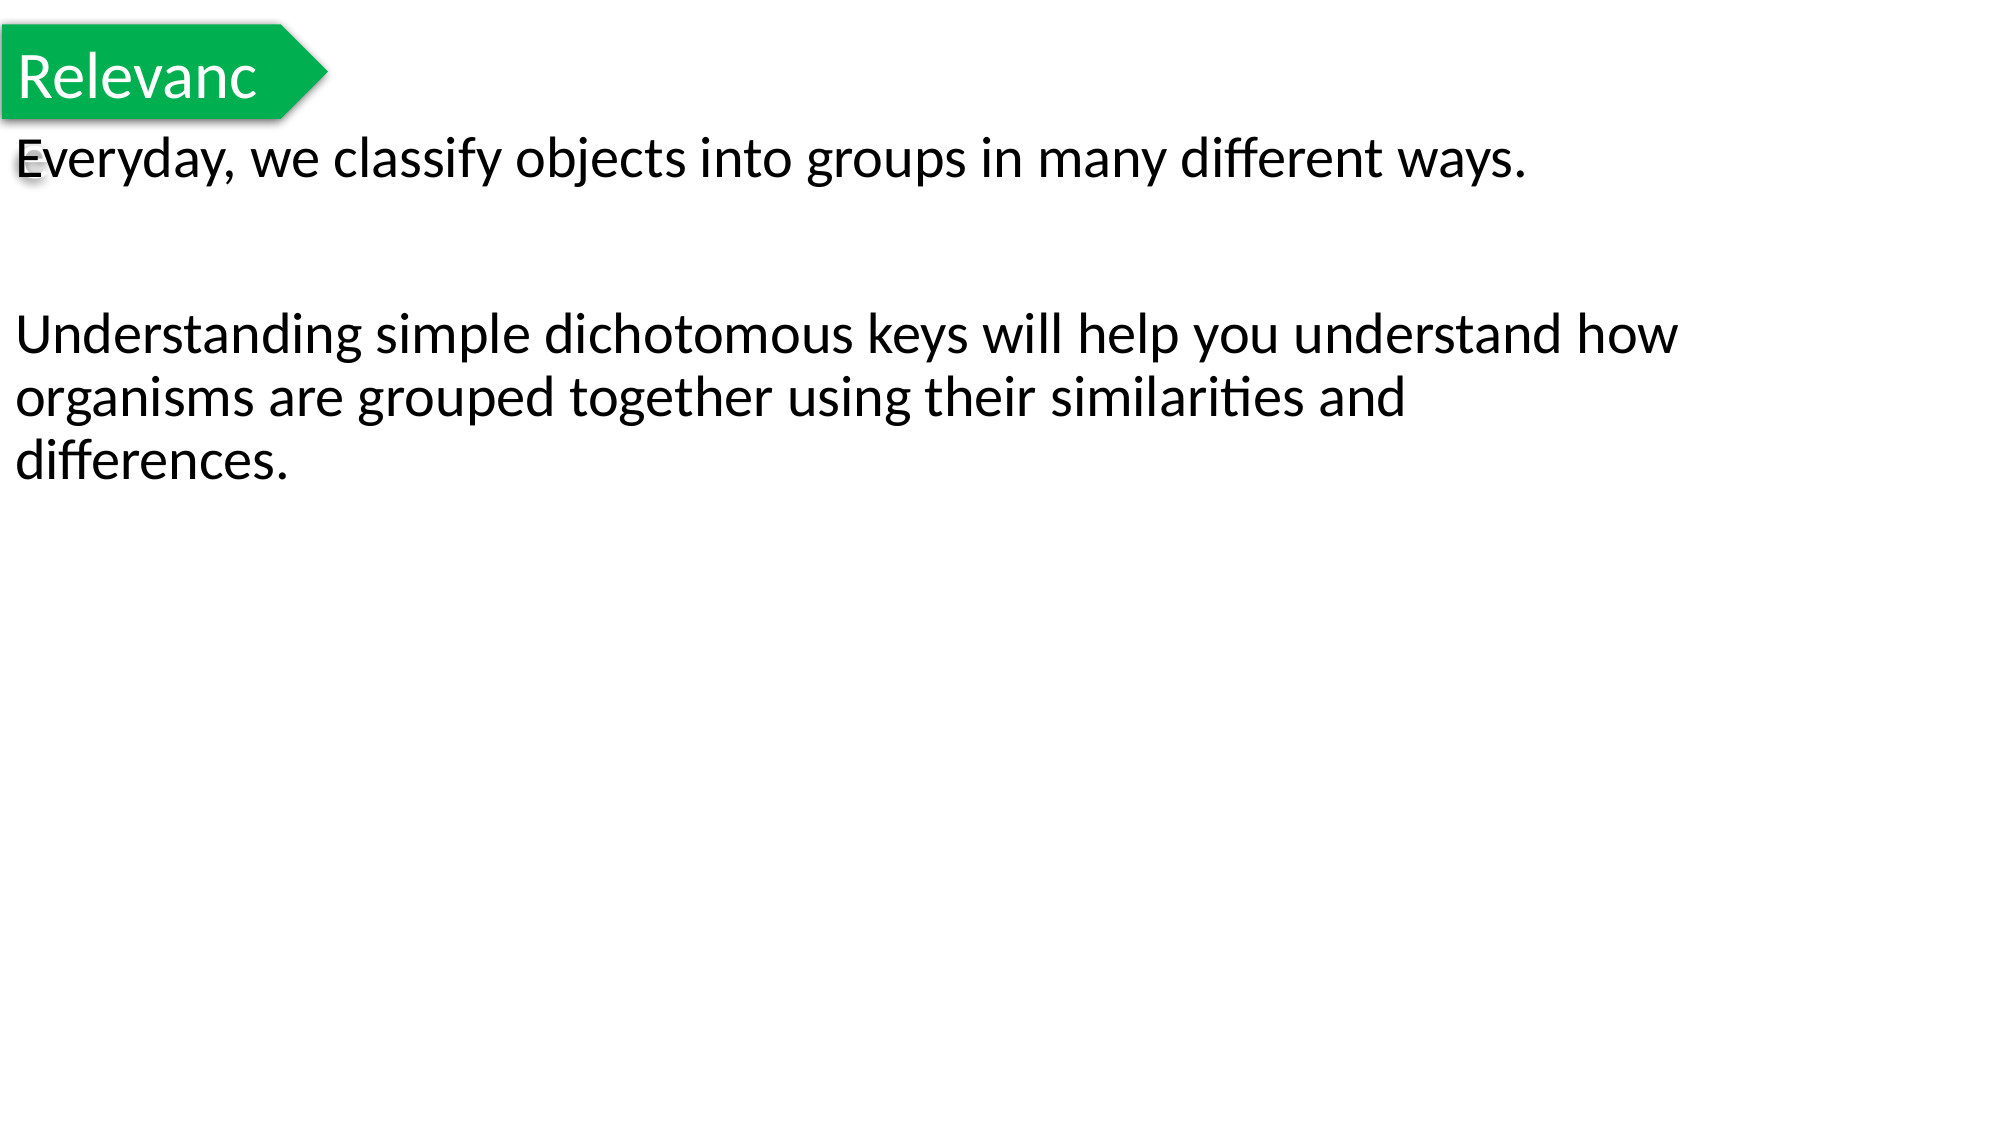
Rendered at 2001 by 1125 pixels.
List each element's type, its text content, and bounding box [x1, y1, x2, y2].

text_box Relevance [2, 24, 329, 119]
text_box Everyday, we classify objects into groups in many different ways. Understanding simple dichotomous keys will help you understand how organisms are grouped together using their similarities and differences. [0, 120, 1695, 820]
